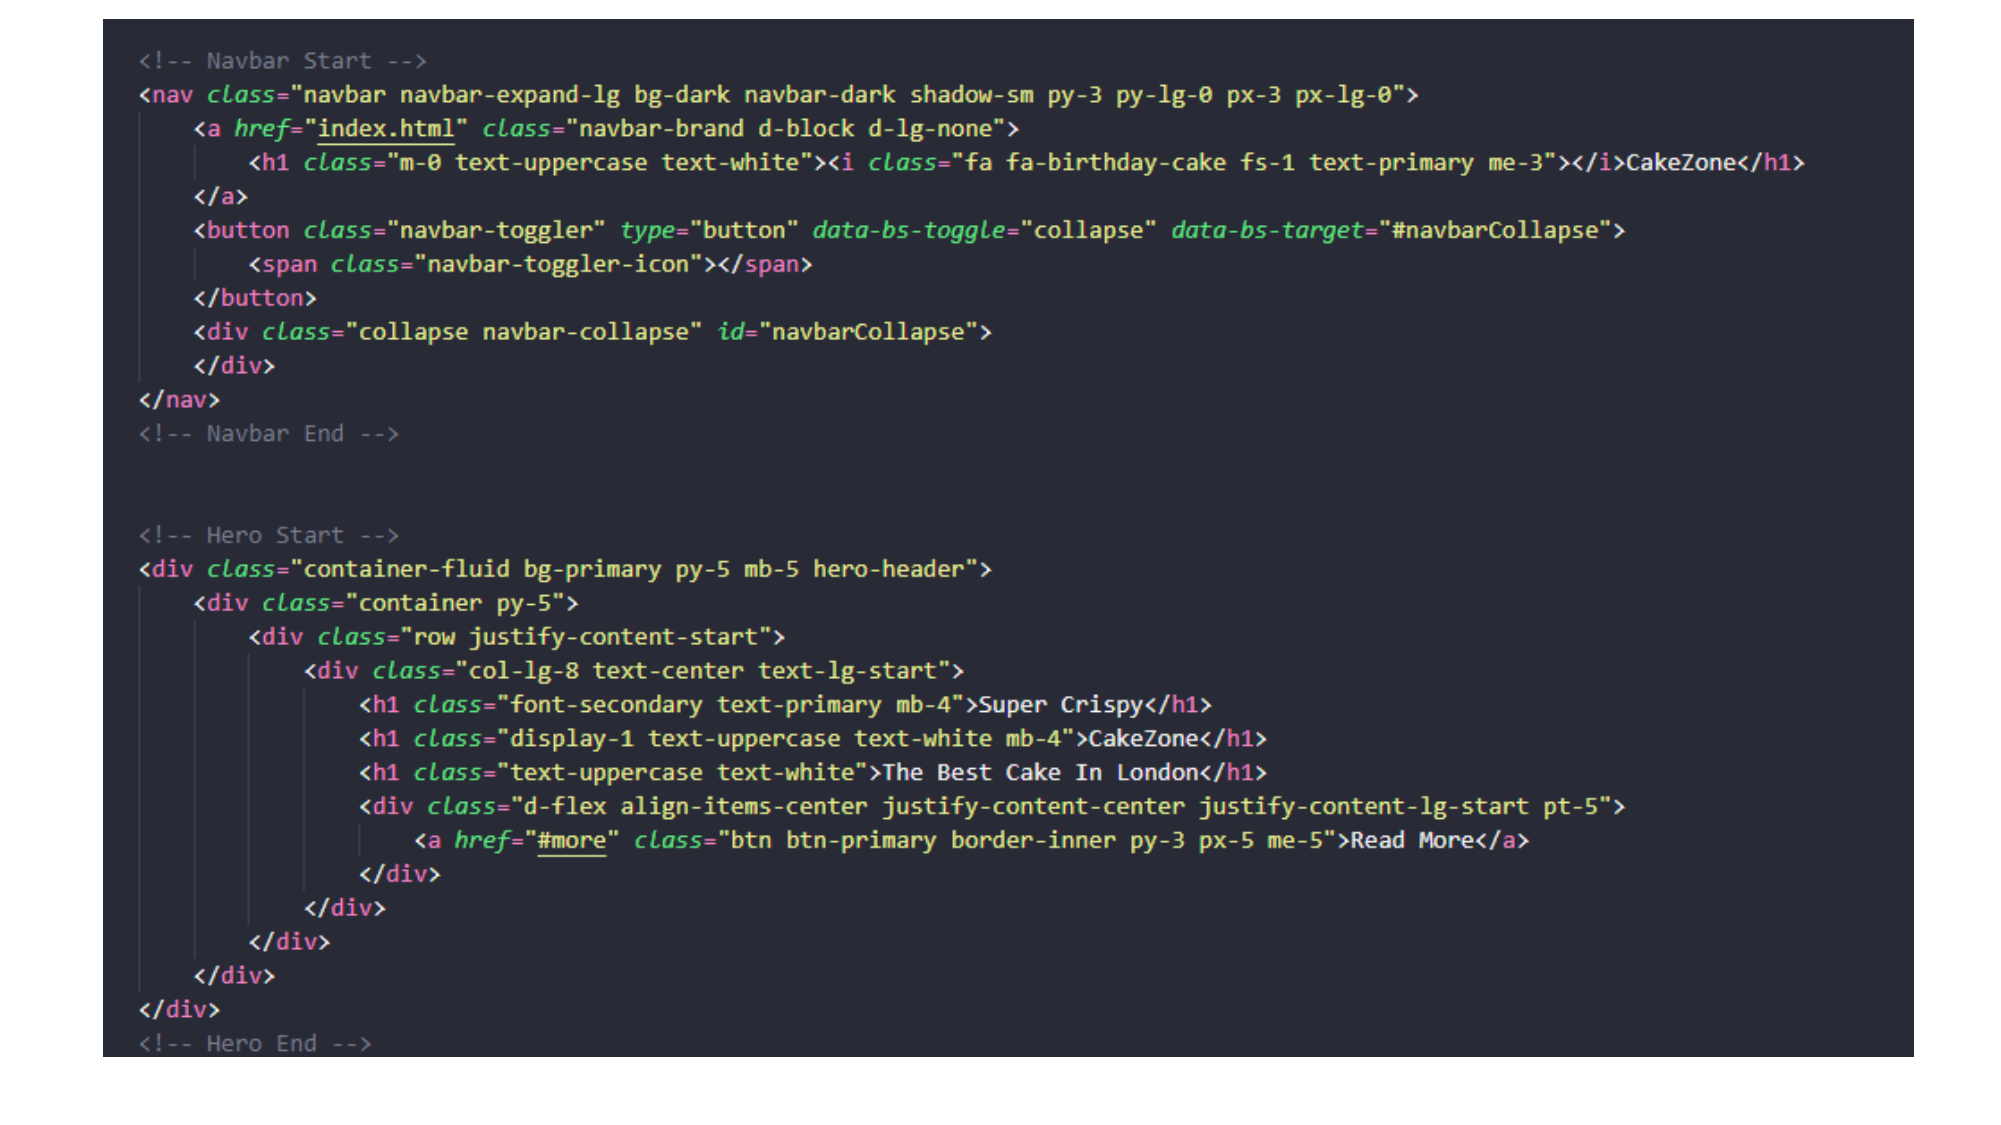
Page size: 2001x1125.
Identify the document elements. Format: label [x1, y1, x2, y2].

picture [103, 19, 1914, 1057]
